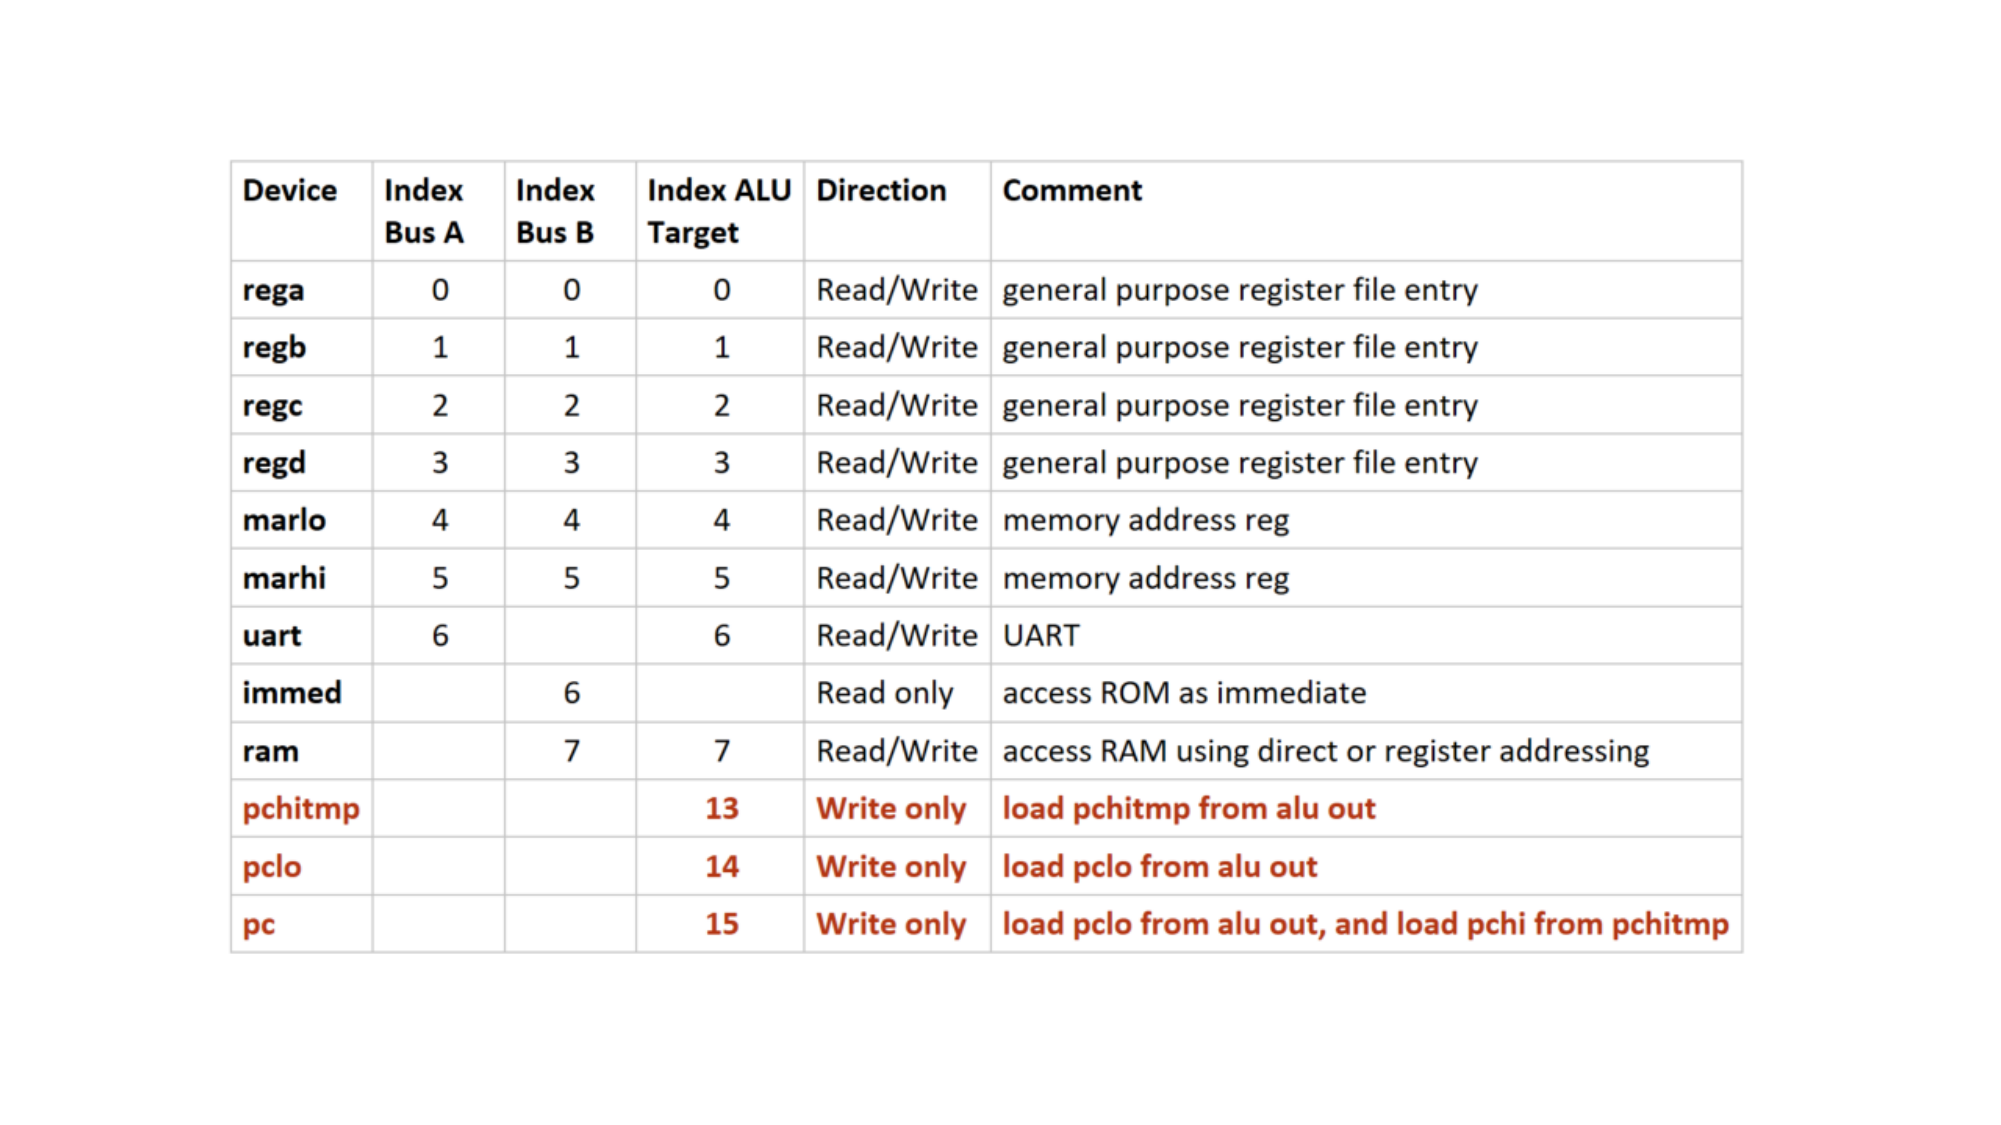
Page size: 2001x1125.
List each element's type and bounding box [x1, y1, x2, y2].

picture [215, 146, 1785, 979]
